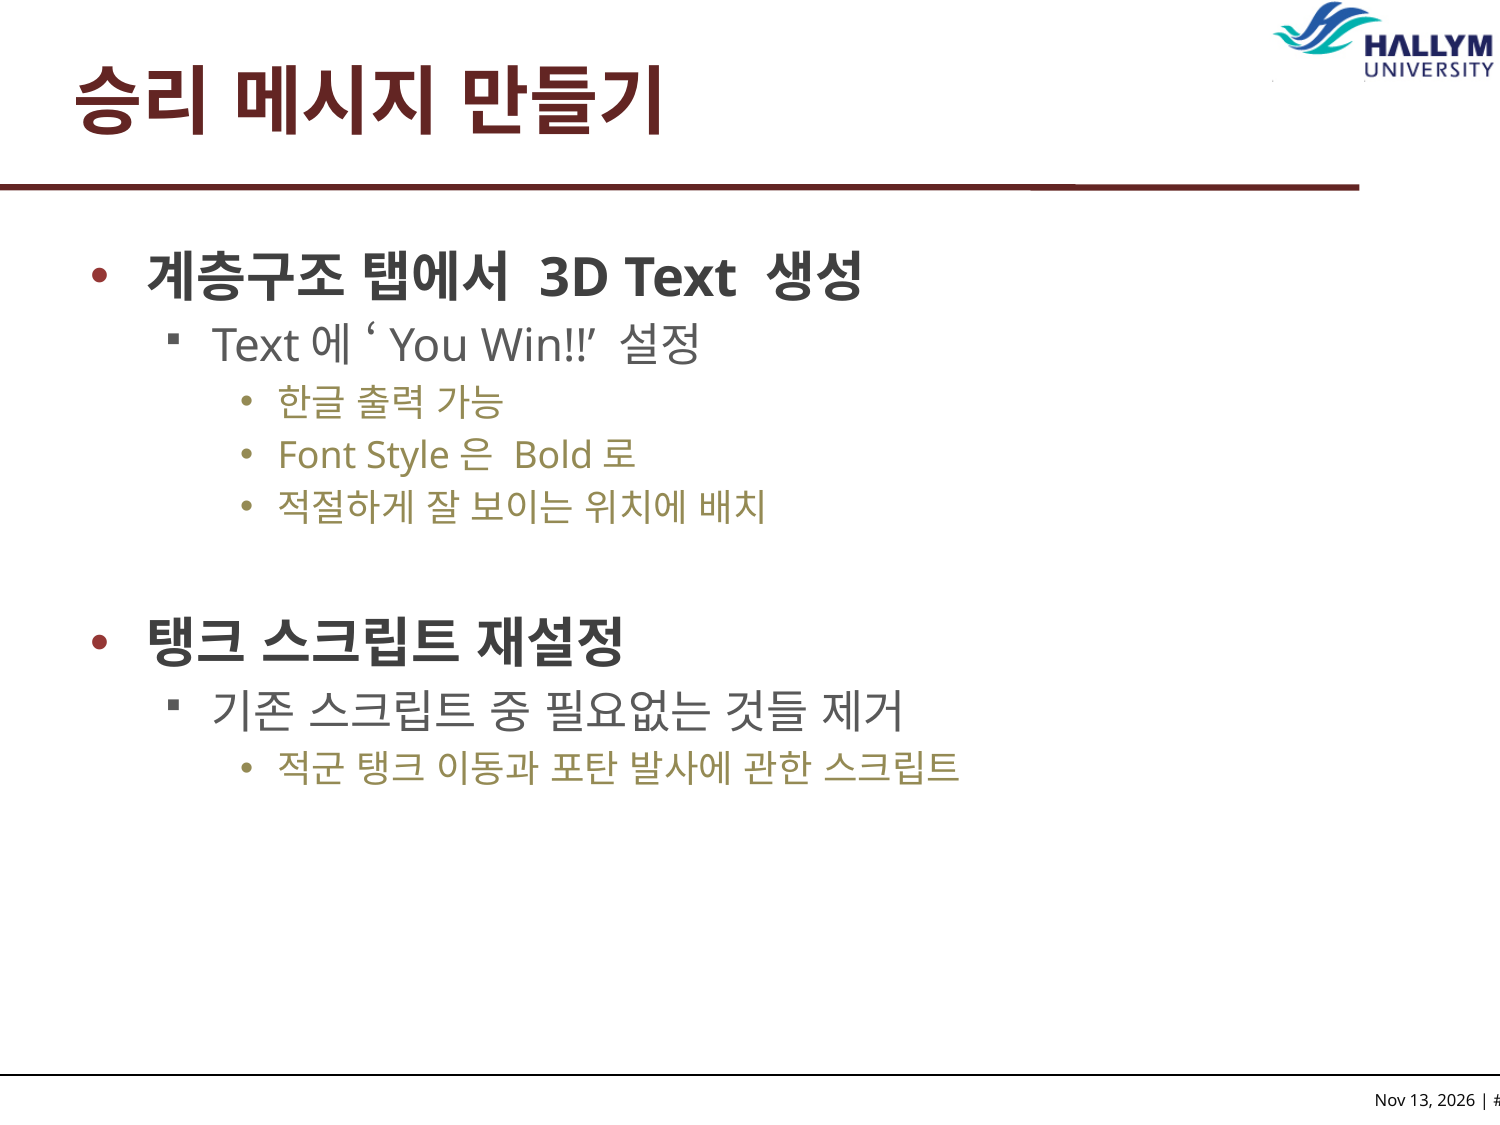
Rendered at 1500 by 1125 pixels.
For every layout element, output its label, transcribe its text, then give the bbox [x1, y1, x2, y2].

title 승리 메시지 만들기 [44, 33, 1395, 164]
picture [1269, 0, 1500, 82]
list 계층구조 탭에서 3D Text 생성 Text에 ‘You Win!!’ 설정 한글 출력 가능 Font Style은 Bold로 적절하게 잘 보이는 위치에 배치 탱크 스크립트 재설정 기존 스크립트 중 필요없는 것들 제거 적군 탱크 이동과 포탄 발사에 관한 스크립트 [75, 234, 1425, 1032]
